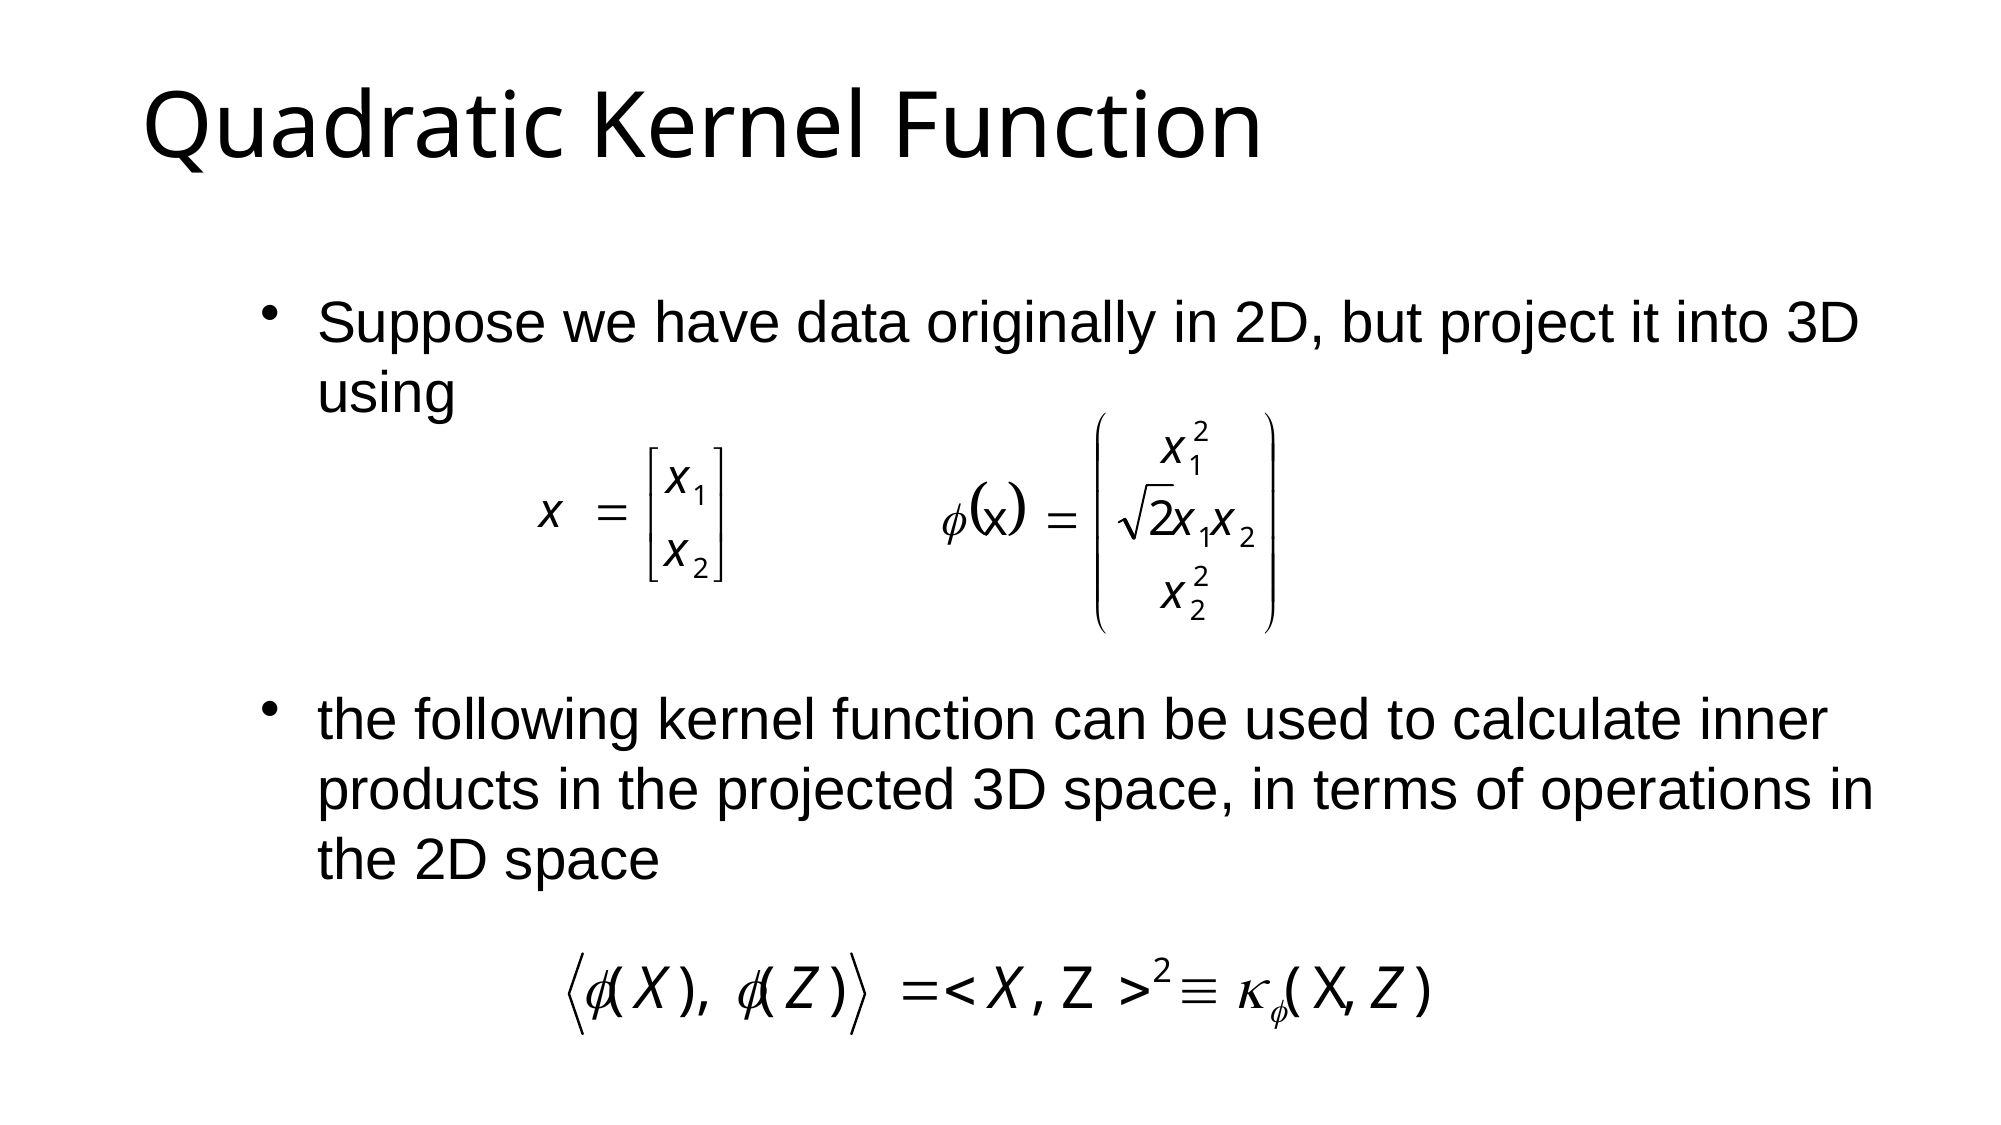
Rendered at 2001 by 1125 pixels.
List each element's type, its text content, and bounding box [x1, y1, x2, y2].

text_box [558, 940, 1442, 1048]
title Quadratic Kernel Function [126, 19, 1852, 237]
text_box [532, 438, 743, 592]
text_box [936, 402, 1290, 645]
text_box Suppose we have data originally in 2D, but project it into 3D using the following kernel function can be used to calculate inner products in the projected 3D space, in terms of operations in the 2D space [246, 277, 1981, 1094]
